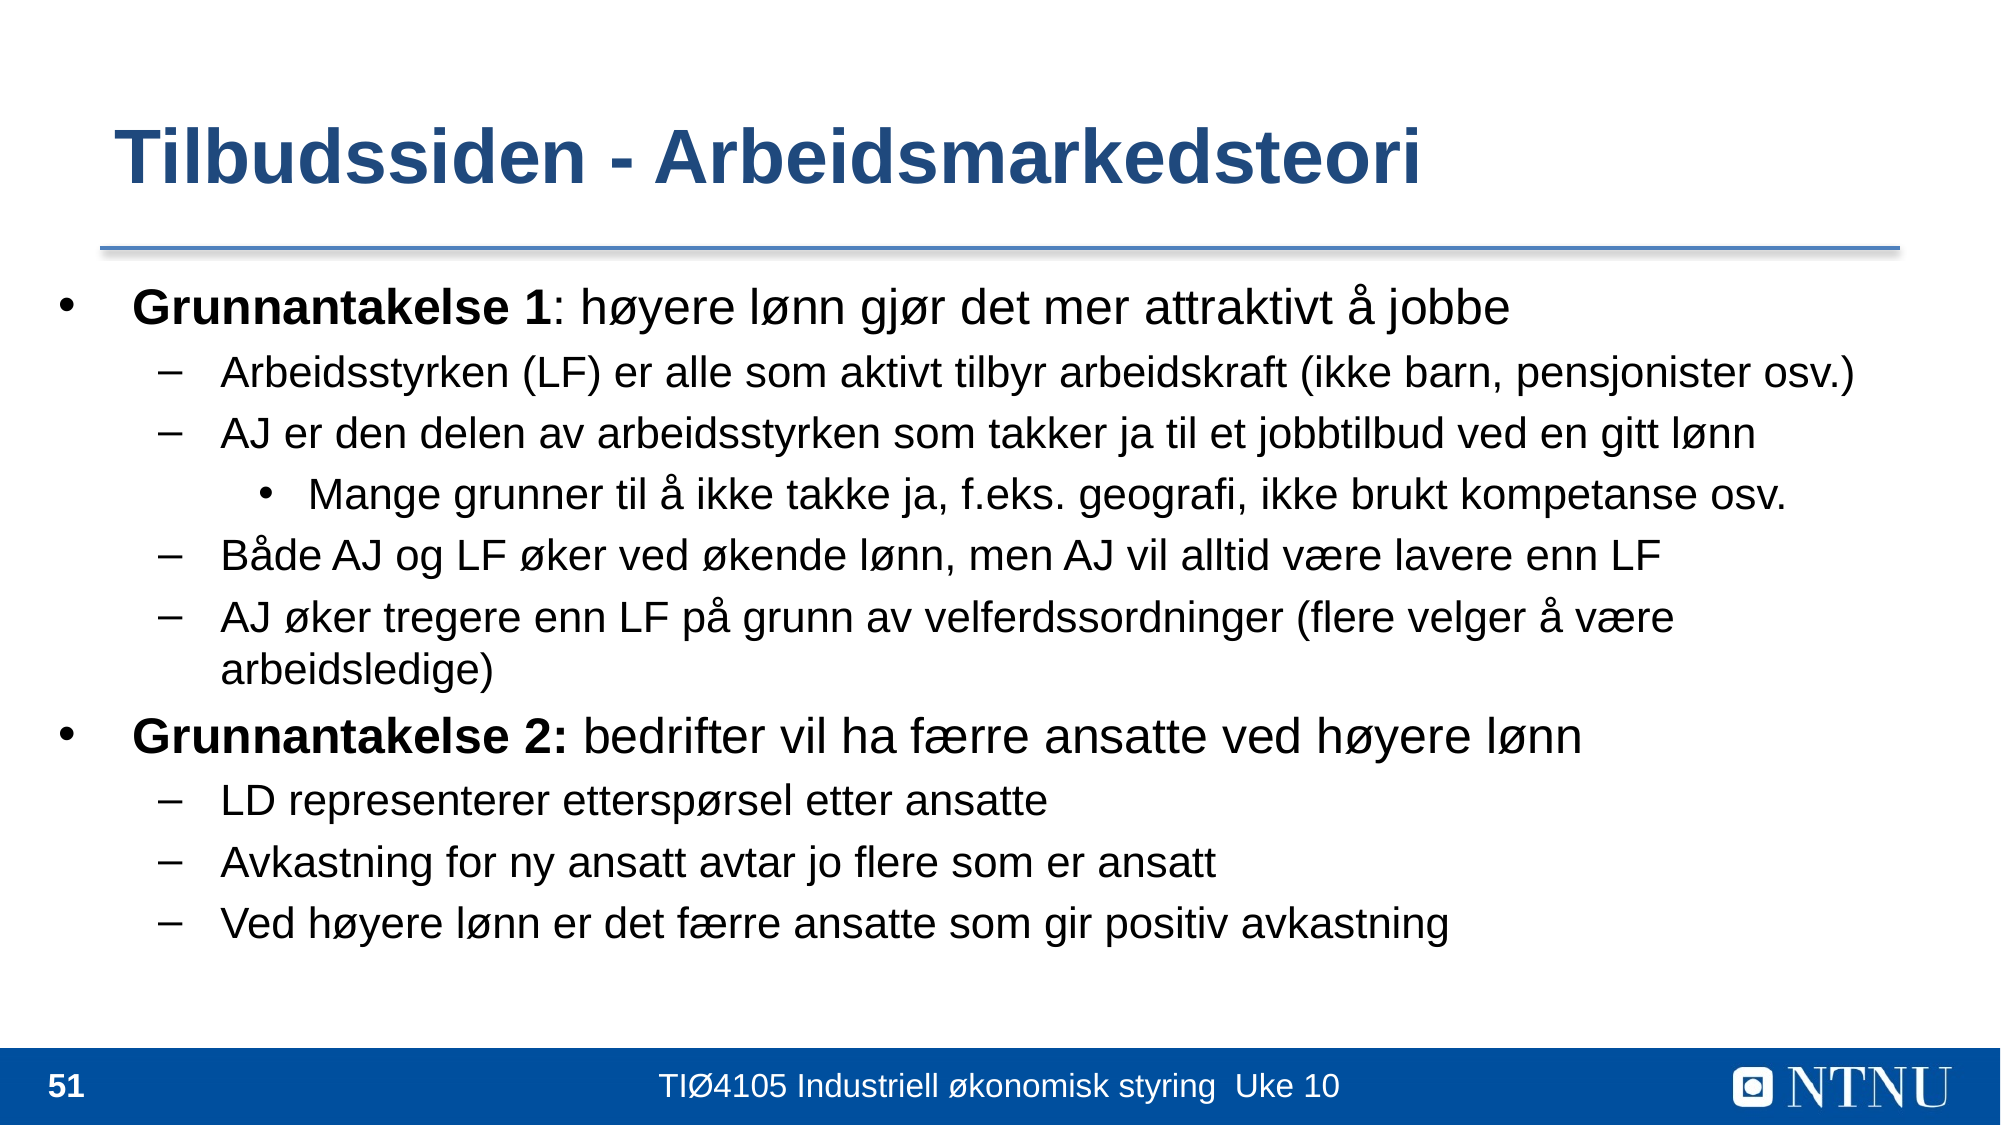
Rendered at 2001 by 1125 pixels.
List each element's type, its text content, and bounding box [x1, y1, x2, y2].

slide_number 51 [0, 1053, 100, 1114]
picture [0, 1048, 2001, 1125]
list Grunnantakelse 1: høyere lønn gjør det mer attraktivt å jobbe Arbeidsstyrken (LF) er alle som aktivt tilbyr arbeidskraft (ikke barn, pensjonister osv.) AJ er den delen av arbeidsstyrken som takker ja til et jobbtilbud ved en gitt lønn Mange grunner til å ikke takke ja, f.eks. geografi, ikke brukt kompetanse osv. Både AJ og LF øker ved økende lønn, men AJ vil alltid være lavere enn LF AJ øker tregere enn LF på grunn av velferdssordninger (flere velger å være arbeidsledige) Grunnantakelse 2: bedrifter vil ha færre ansatte ved høyere lønn LD representerer etterspørsel etter ansatte Avkastning for ny ansatt avtar jo flere som er ansatt Ved høyere lønn er det færre ansatte som gir positiv avkastning [43, 267, 1969, 1010]
footer TIØ4105 Industriell økonomisk styring Uke 10 [578, 1053, 1422, 1114]
title Tilbudssiden - Arbeidsmarkedsteori [99, 19, 2000, 207]
